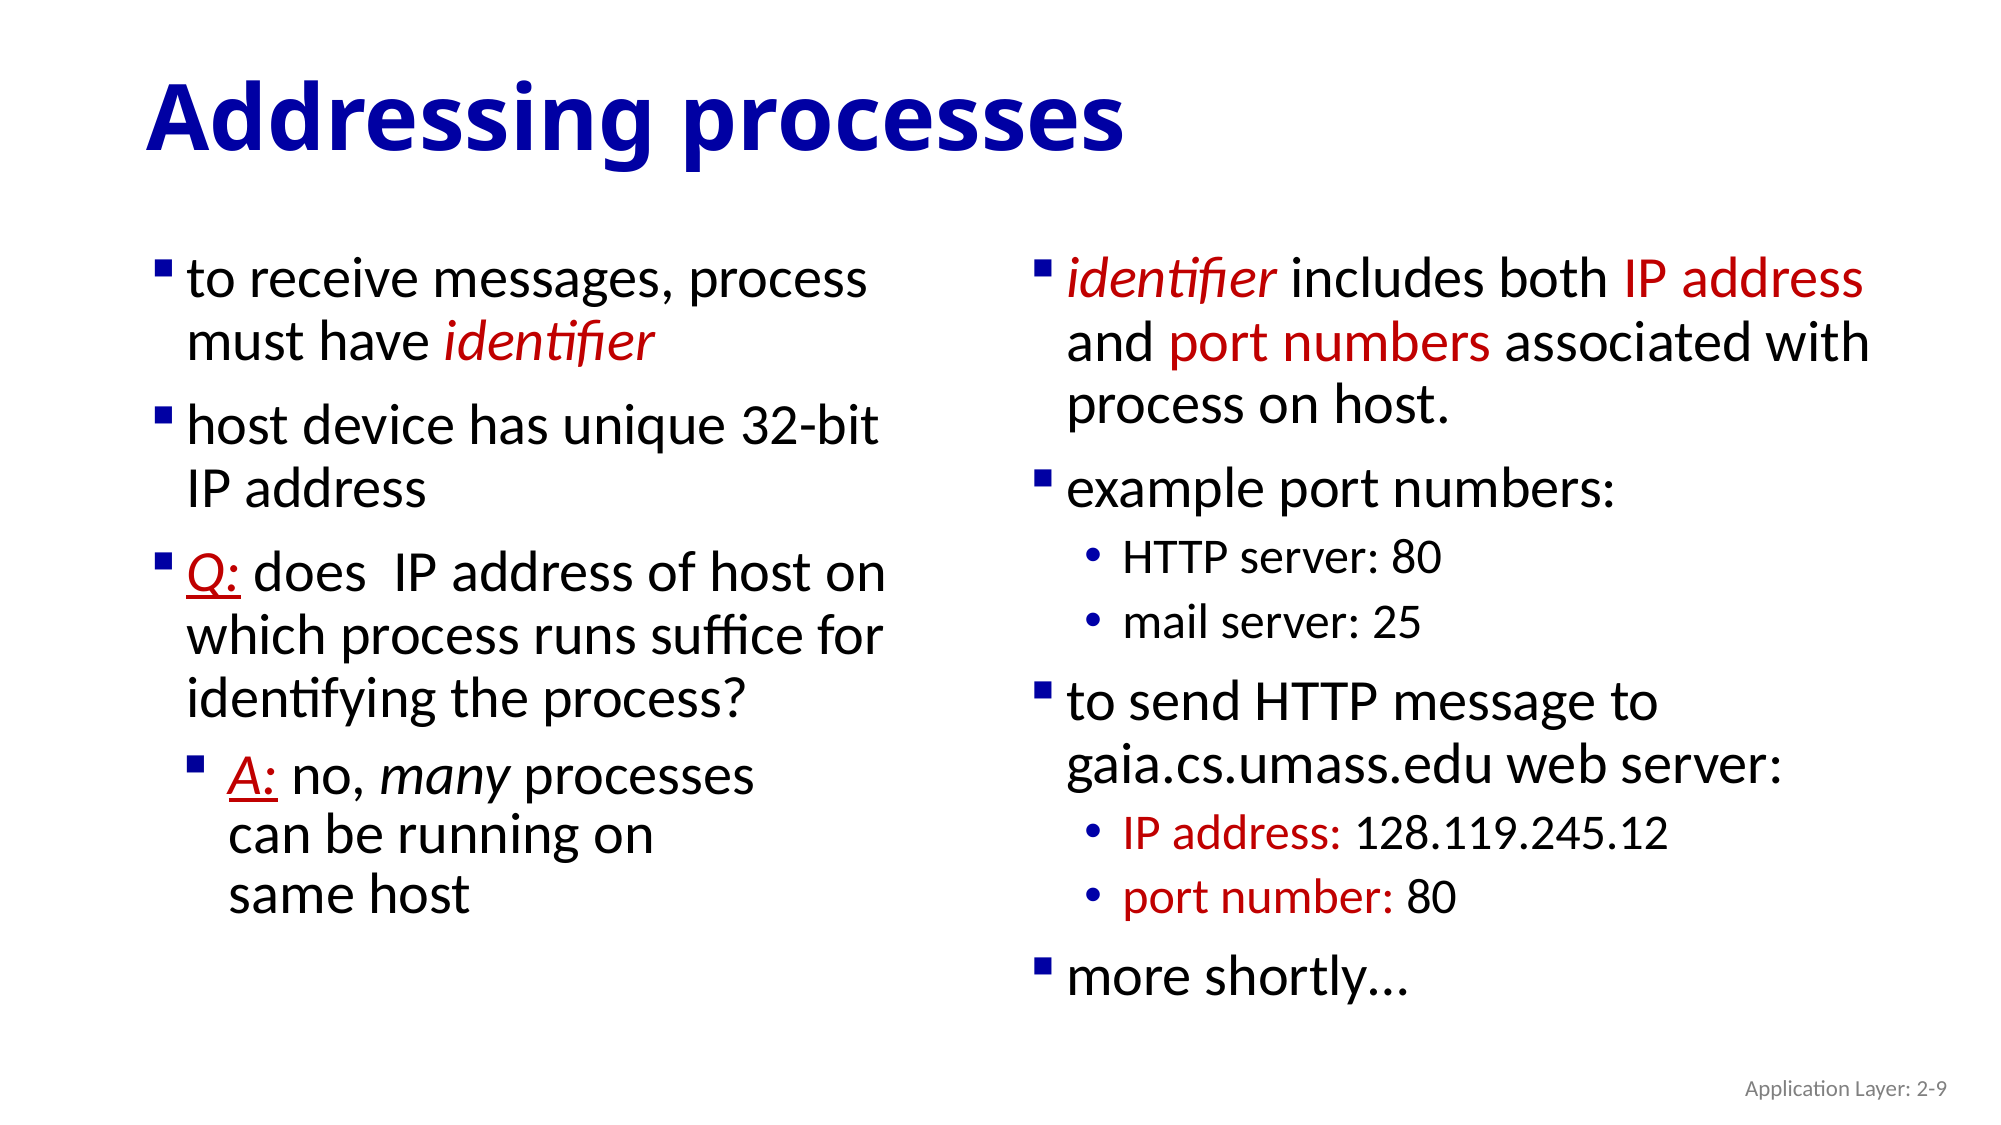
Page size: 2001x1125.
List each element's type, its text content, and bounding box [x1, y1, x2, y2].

text_box to receive messages, process must have identifier host device has unique 32-bit IP address Q: does IP address of host on which process runs suffice for identifying the process? [113, 240, 929, 1003]
text_box identifier includes both IP address and port numbers associated with process on host. example port numbers: HTTP server: 80 mail server: 25 to send HTTP message to gaia.cs.umass.edu web server: IP address: 128.119.245.12 port number: 80 more shortly… [993, 240, 1908, 1097]
slide_number Application Layer: 2-9 [1512, 1056, 1963, 1117]
title Addressing processes [131, 47, 1856, 195]
text_box A: no, many processes can be running on same host [92, 739, 800, 915]
